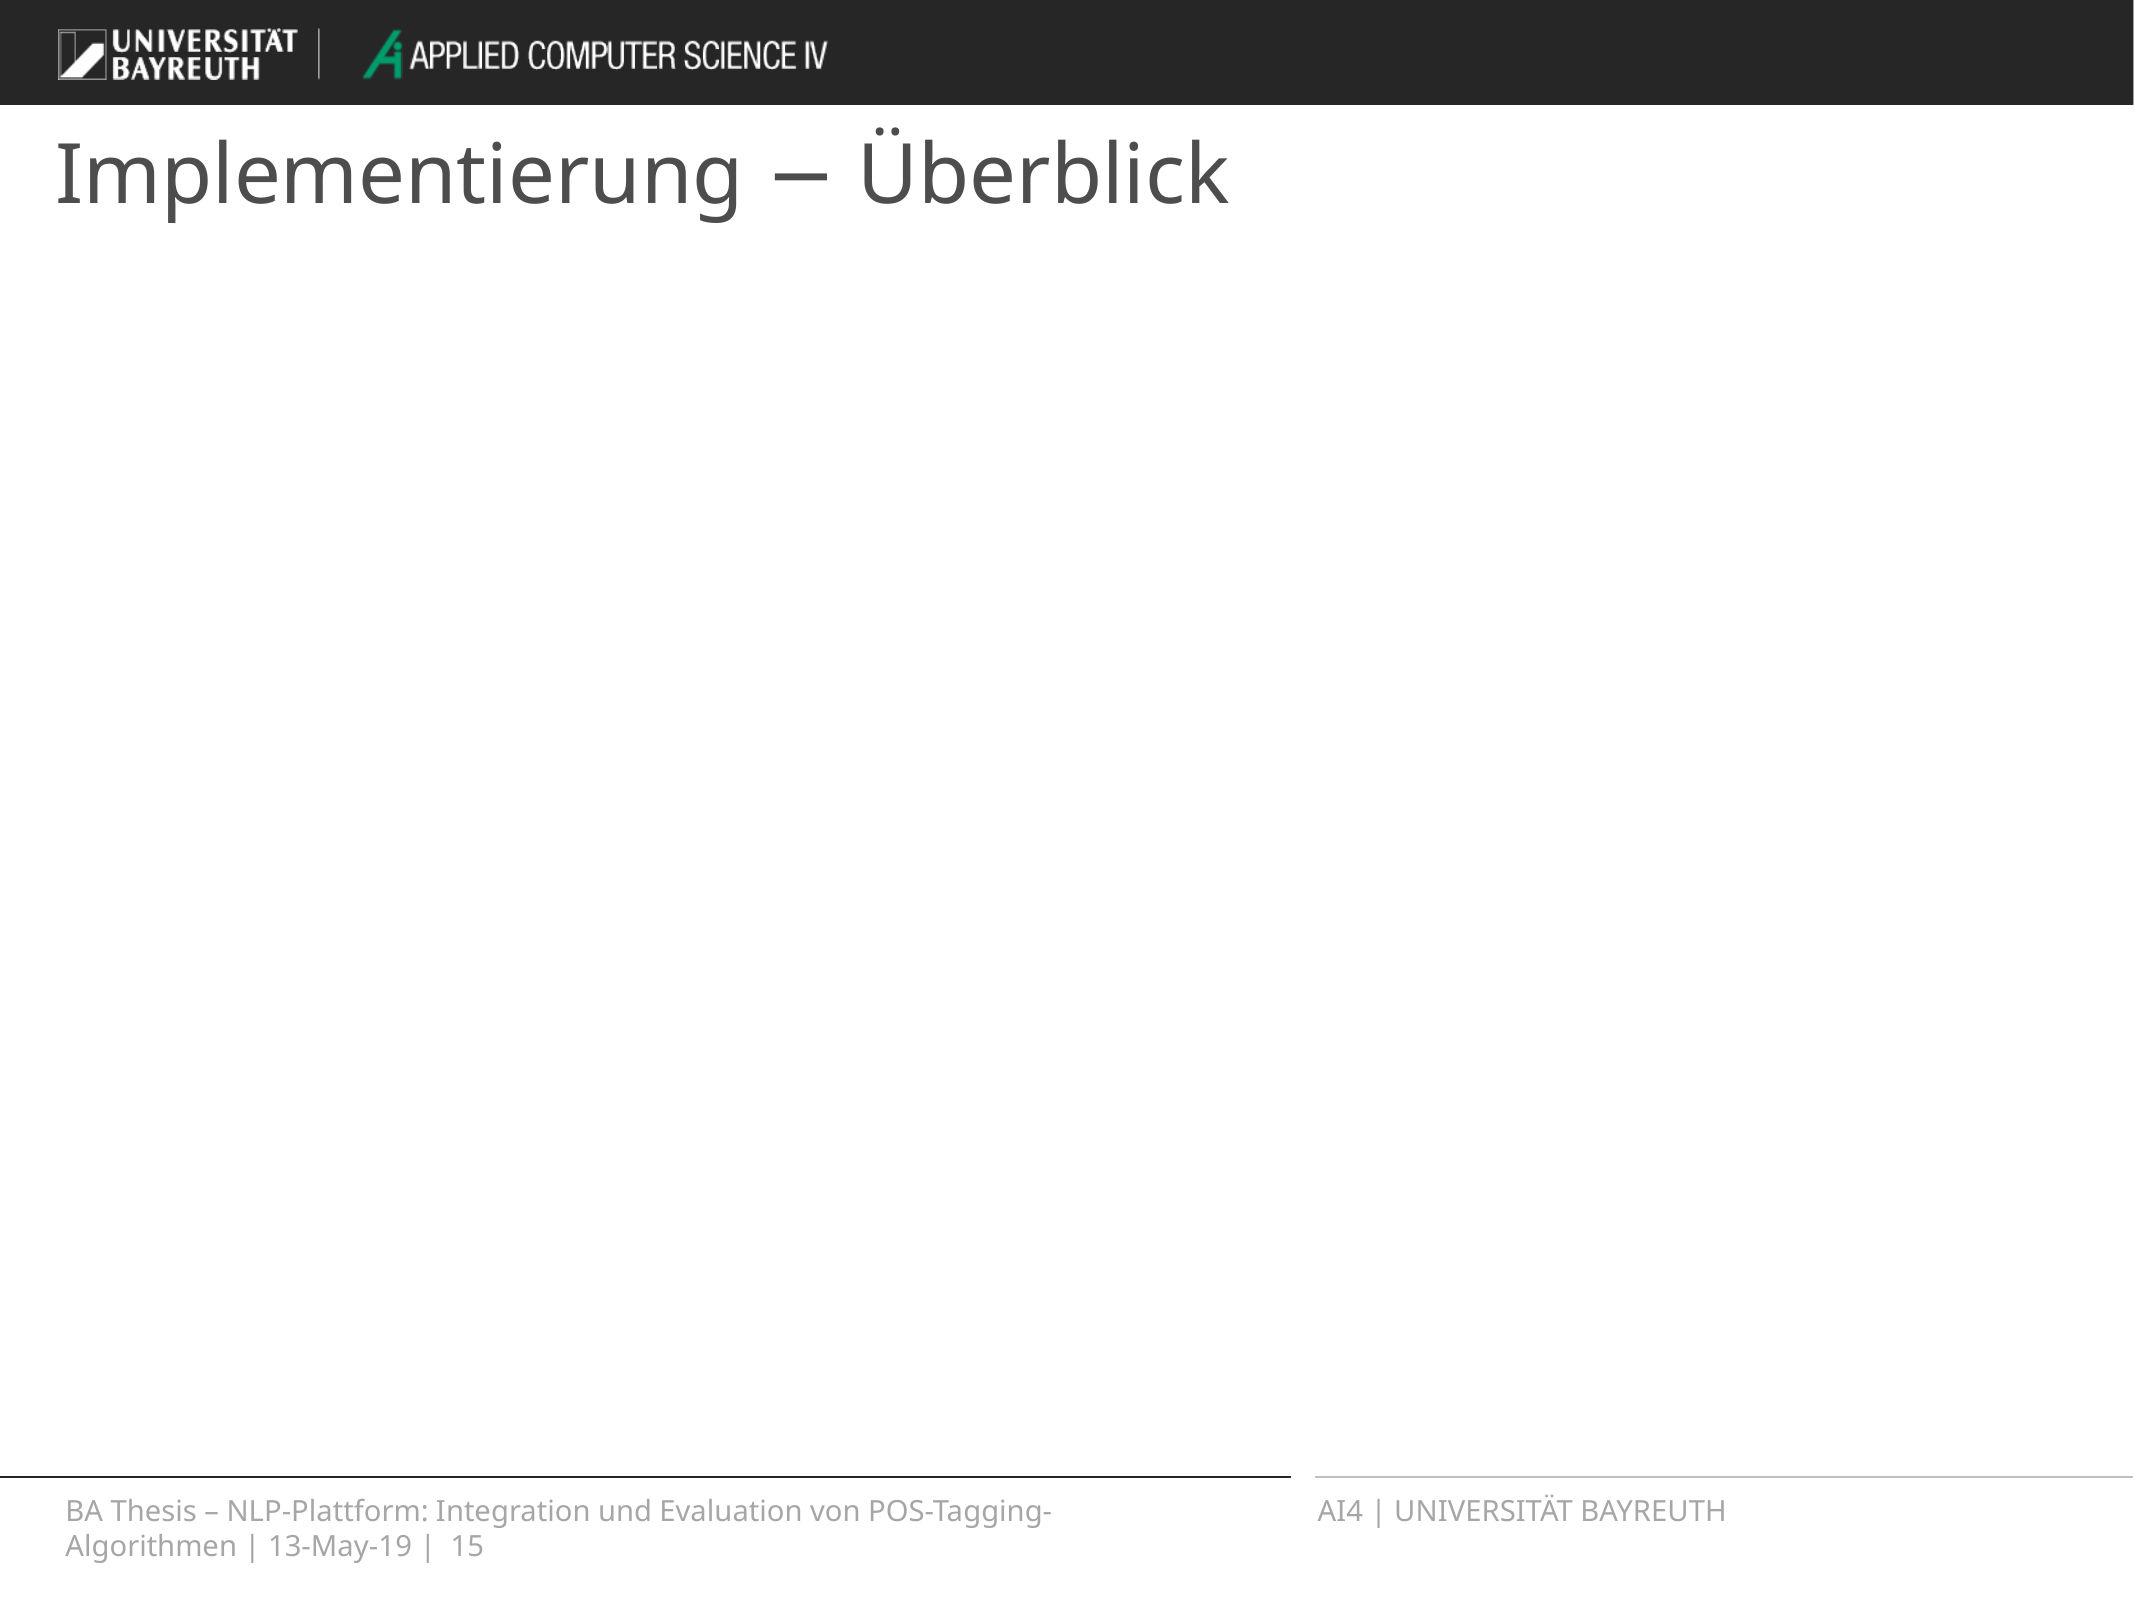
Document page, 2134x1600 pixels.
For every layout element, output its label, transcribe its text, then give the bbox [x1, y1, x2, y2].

picture [357, 27, 831, 82]
picture [58, 28, 335, 80]
title Implementierung − Überblick [49, 107, 2040, 233]
